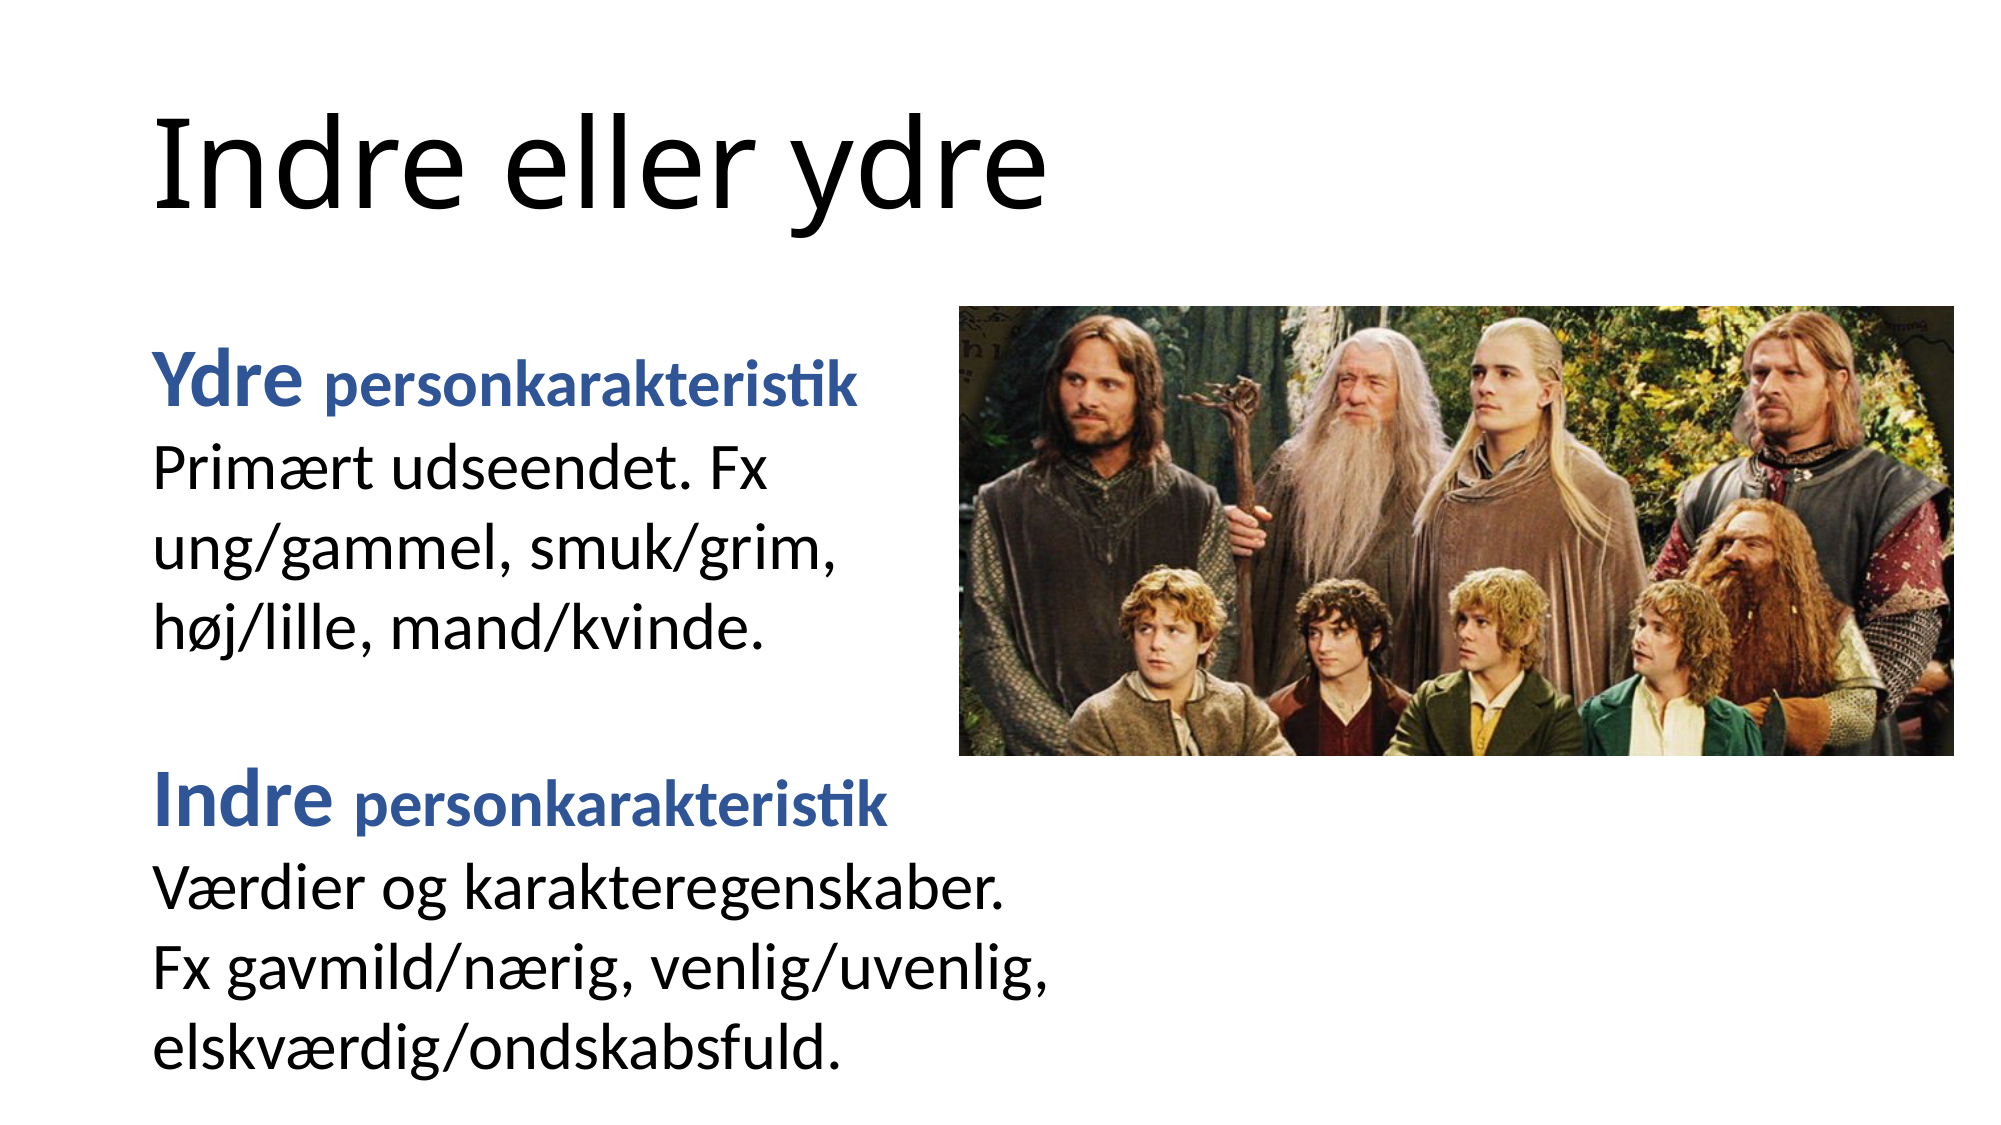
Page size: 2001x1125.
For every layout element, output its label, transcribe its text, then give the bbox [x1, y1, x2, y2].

picture [959, 306, 1954, 756]
title Indre eller ydre [137, 59, 1863, 278]
text_box Ydre personkarakteristik Primært udseendet. Fx ung/gammel, smuk/grim, høj/lille, mand/kvinde. Indre personkarakteristik Værdier og karakteregenskaber. Fx gavmild/nærig, venlig/uvenlig, elskværdig/ondskabsfuld. [137, 315, 1087, 1125]
